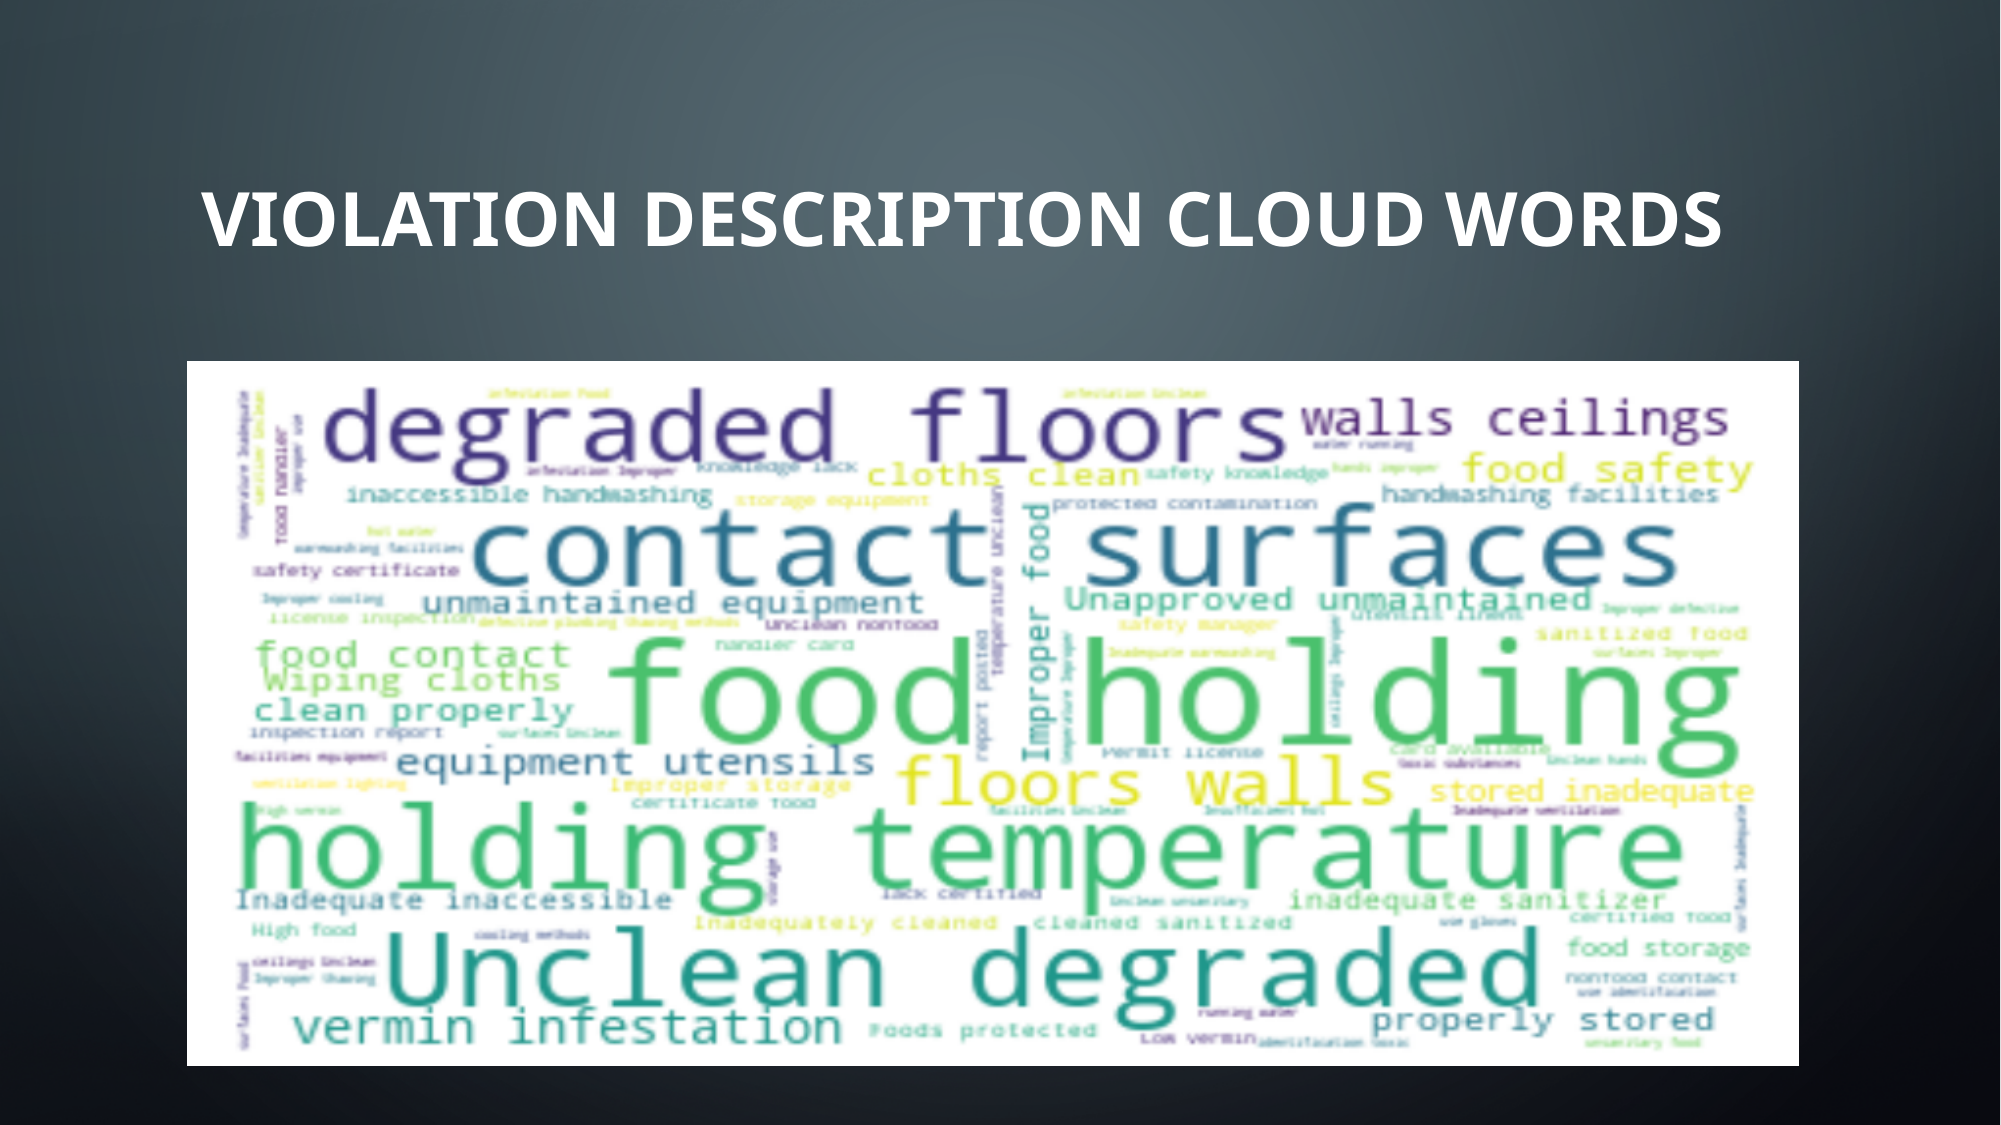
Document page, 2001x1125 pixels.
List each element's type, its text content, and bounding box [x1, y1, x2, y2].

picture [0, 0, 2001, 1125]
text_box Violation description cloud words [187, 101, 1813, 344]
